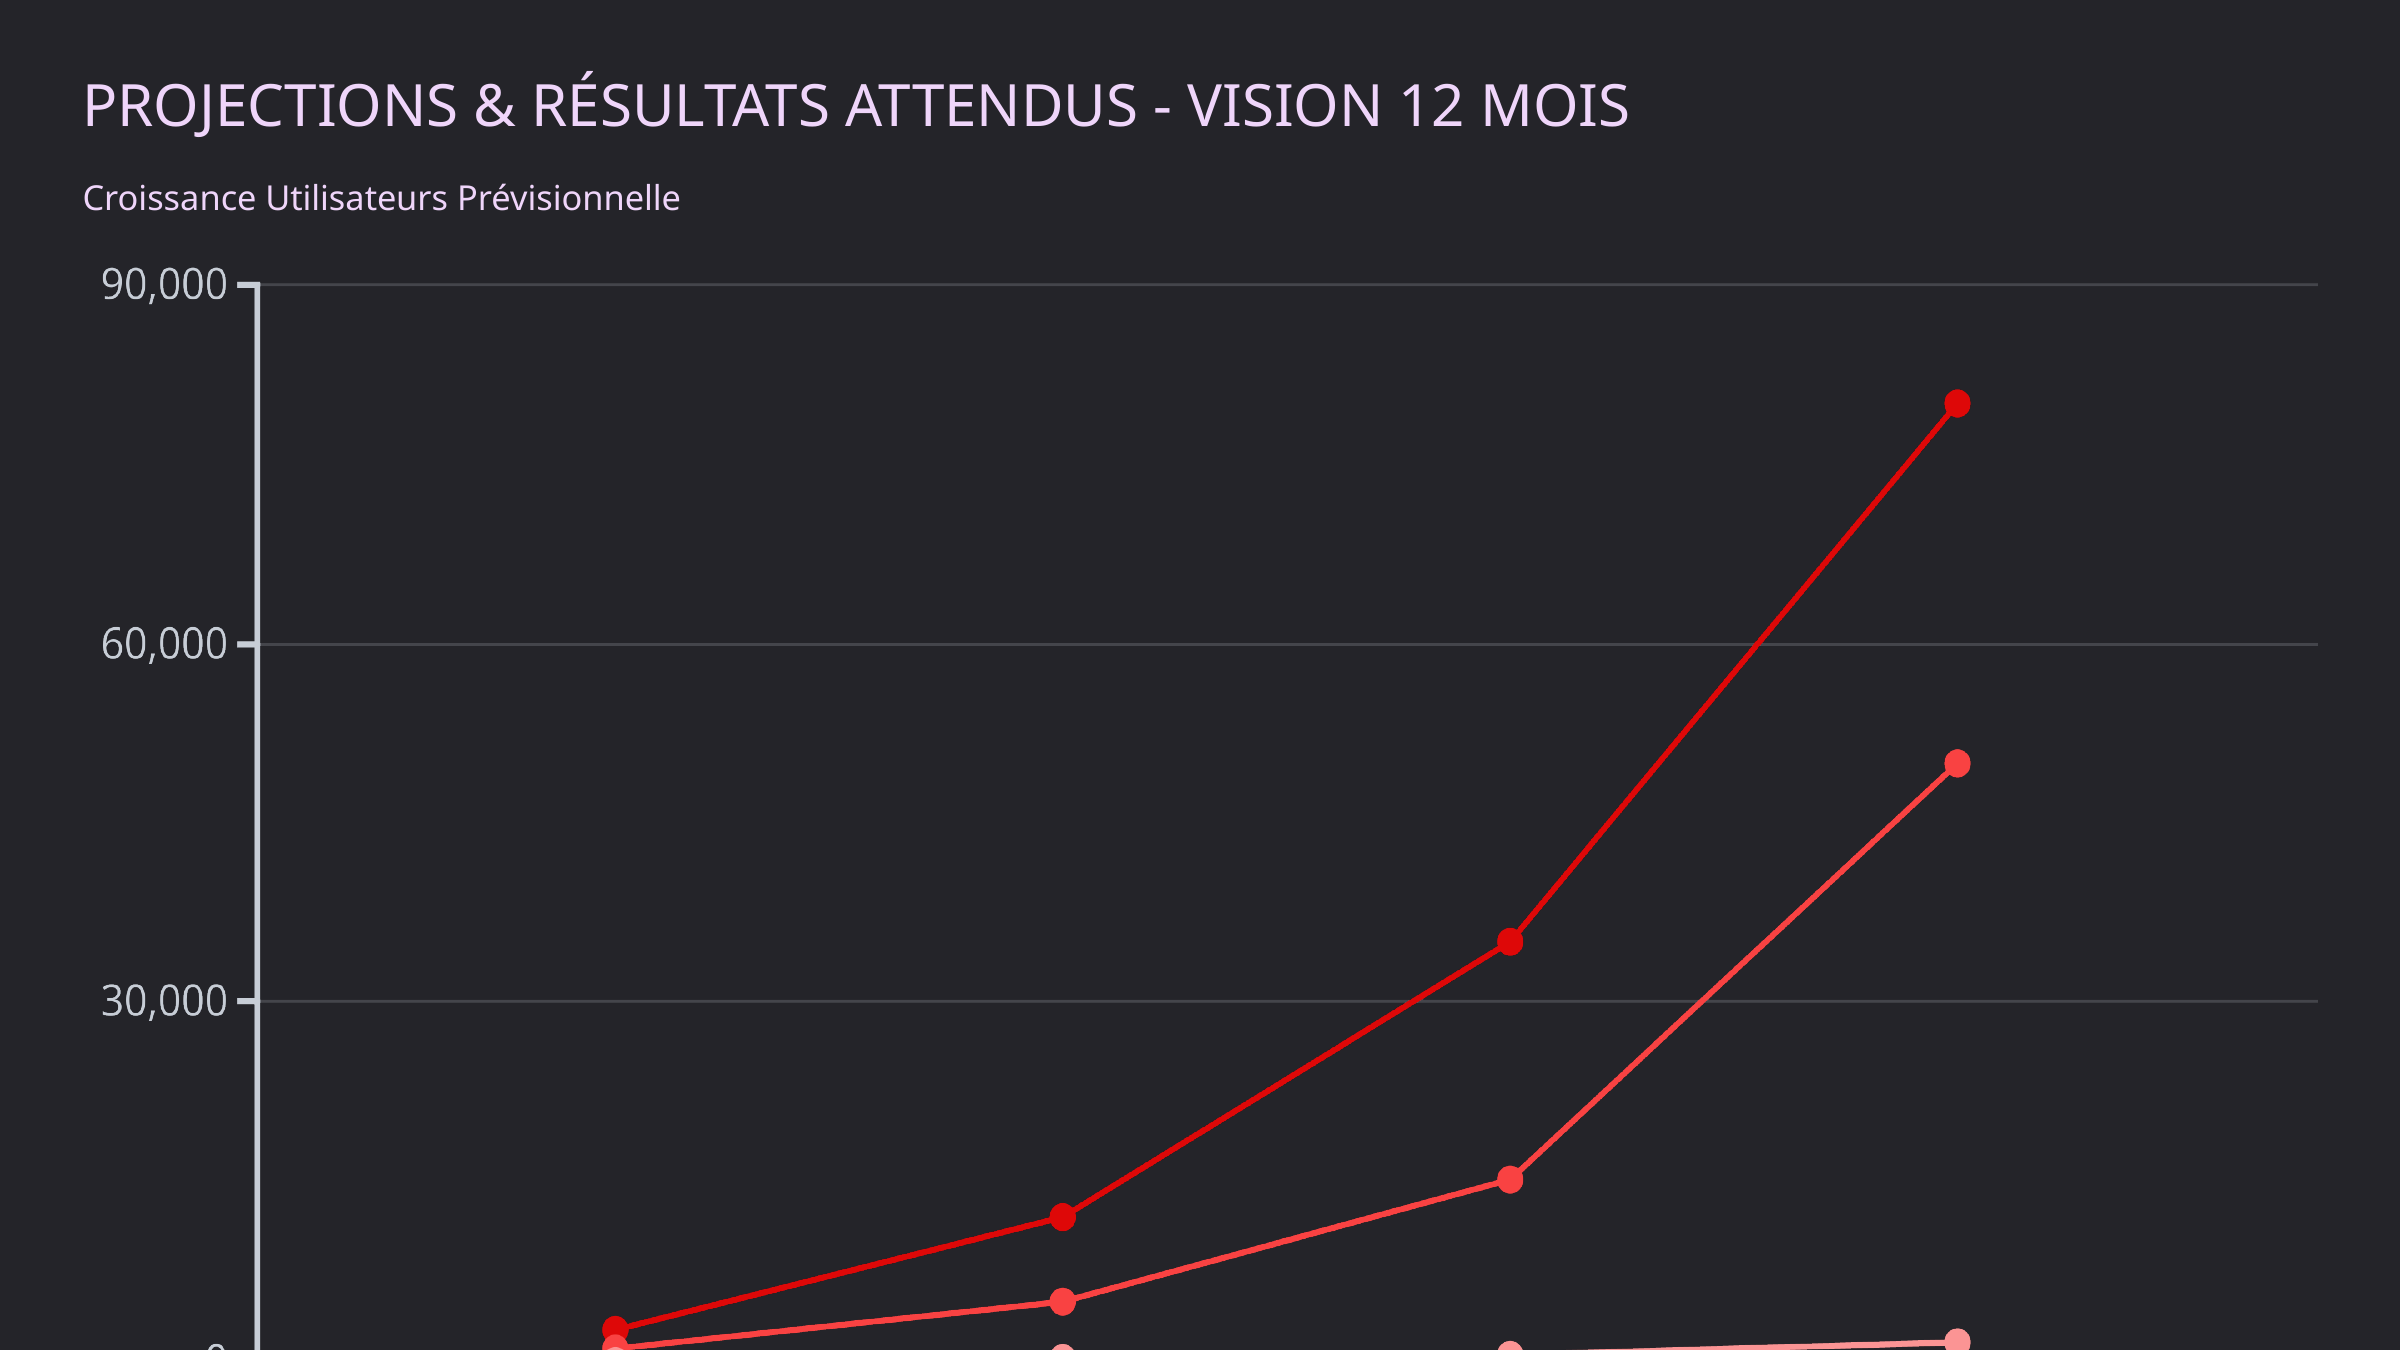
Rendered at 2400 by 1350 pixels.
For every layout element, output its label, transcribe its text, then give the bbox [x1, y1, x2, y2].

text_box PROJECTIONS & RÉSULTATS ATTENDUS - VISION 12 MOIS [82, 64, 1683, 139]
text_box Croissance Utilisateurs Prévisionnelle [82, 173, 697, 218]
picture [82, 253, 2318, 1350]
